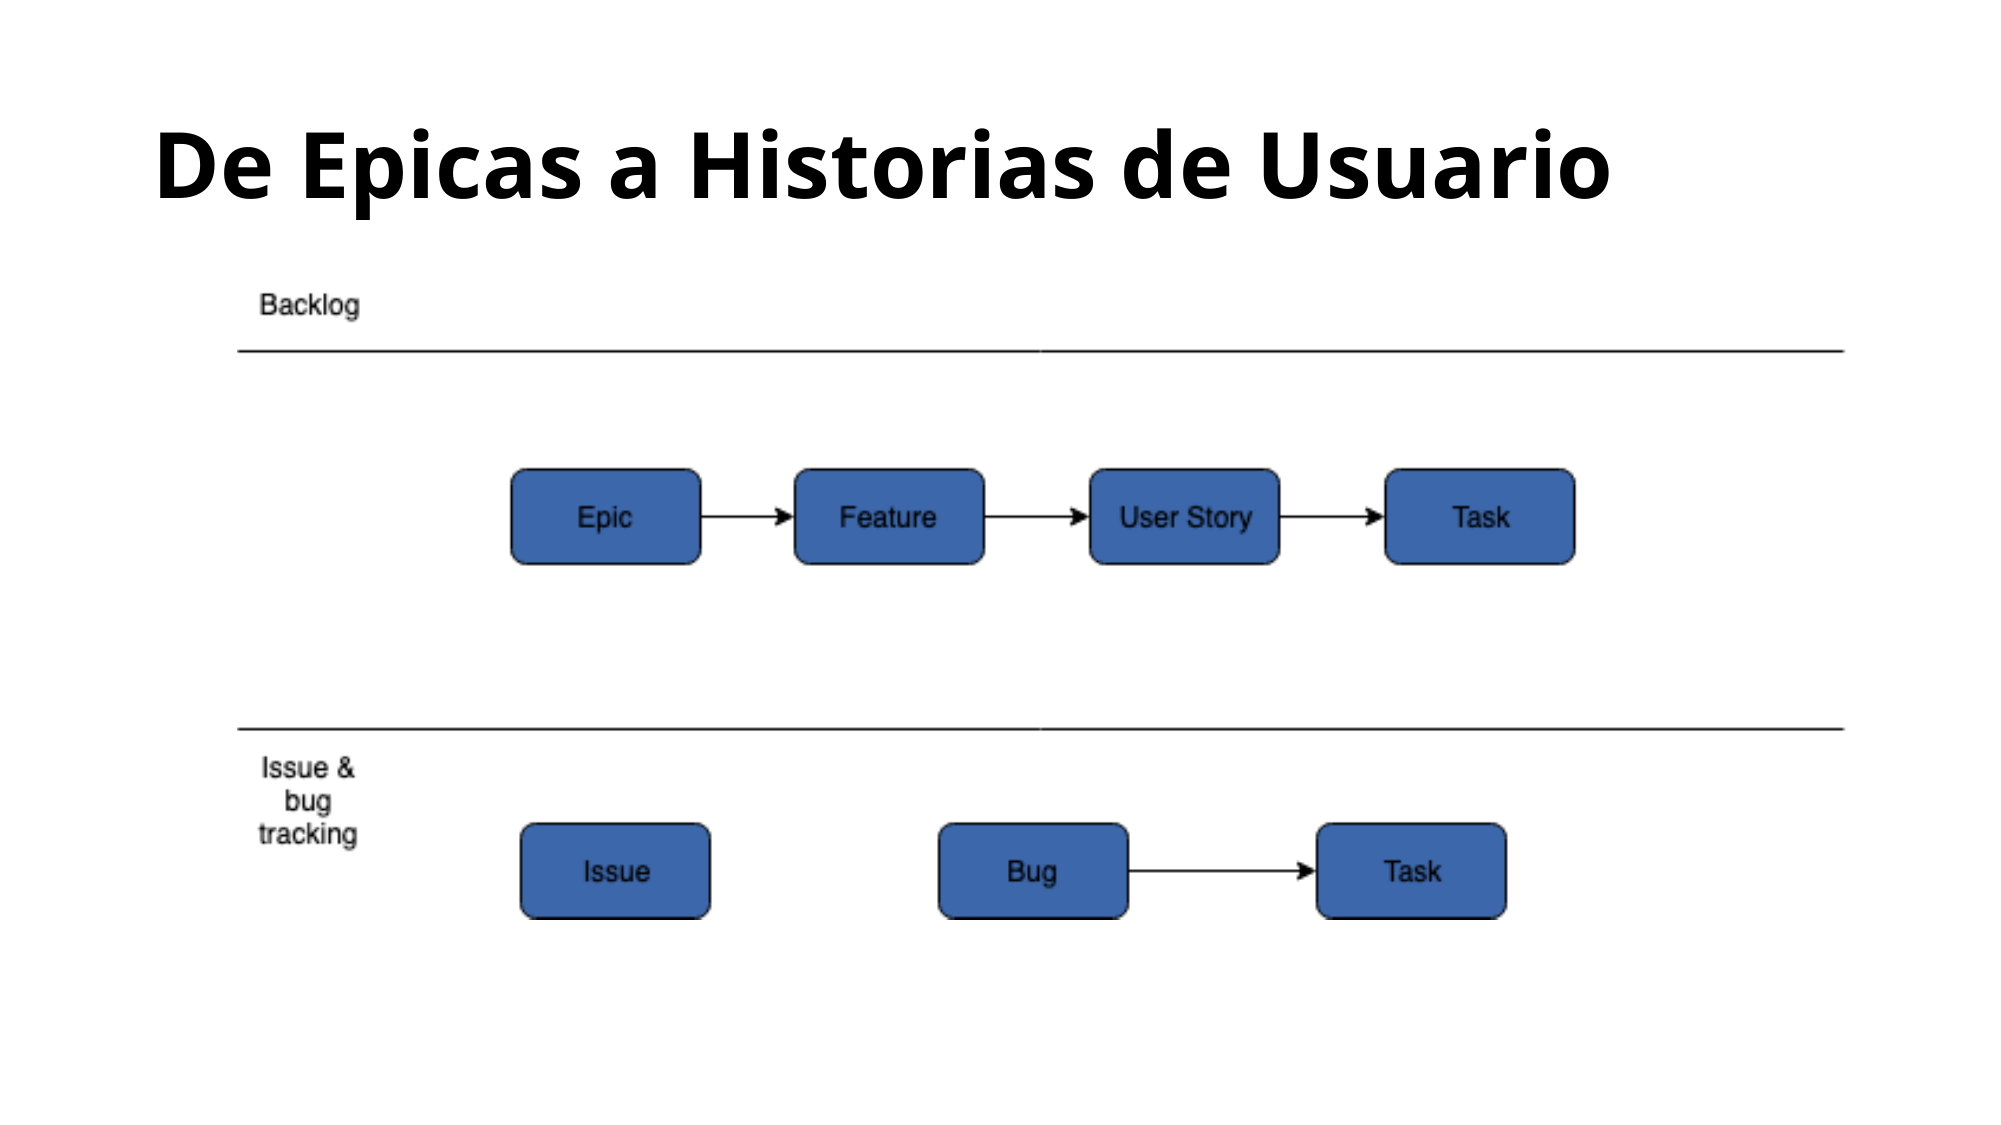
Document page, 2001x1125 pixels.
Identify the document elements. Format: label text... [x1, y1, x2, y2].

picture [237, 280, 1848, 920]
title De Epicas a Historias de Usuario [137, 59, 1863, 278]
